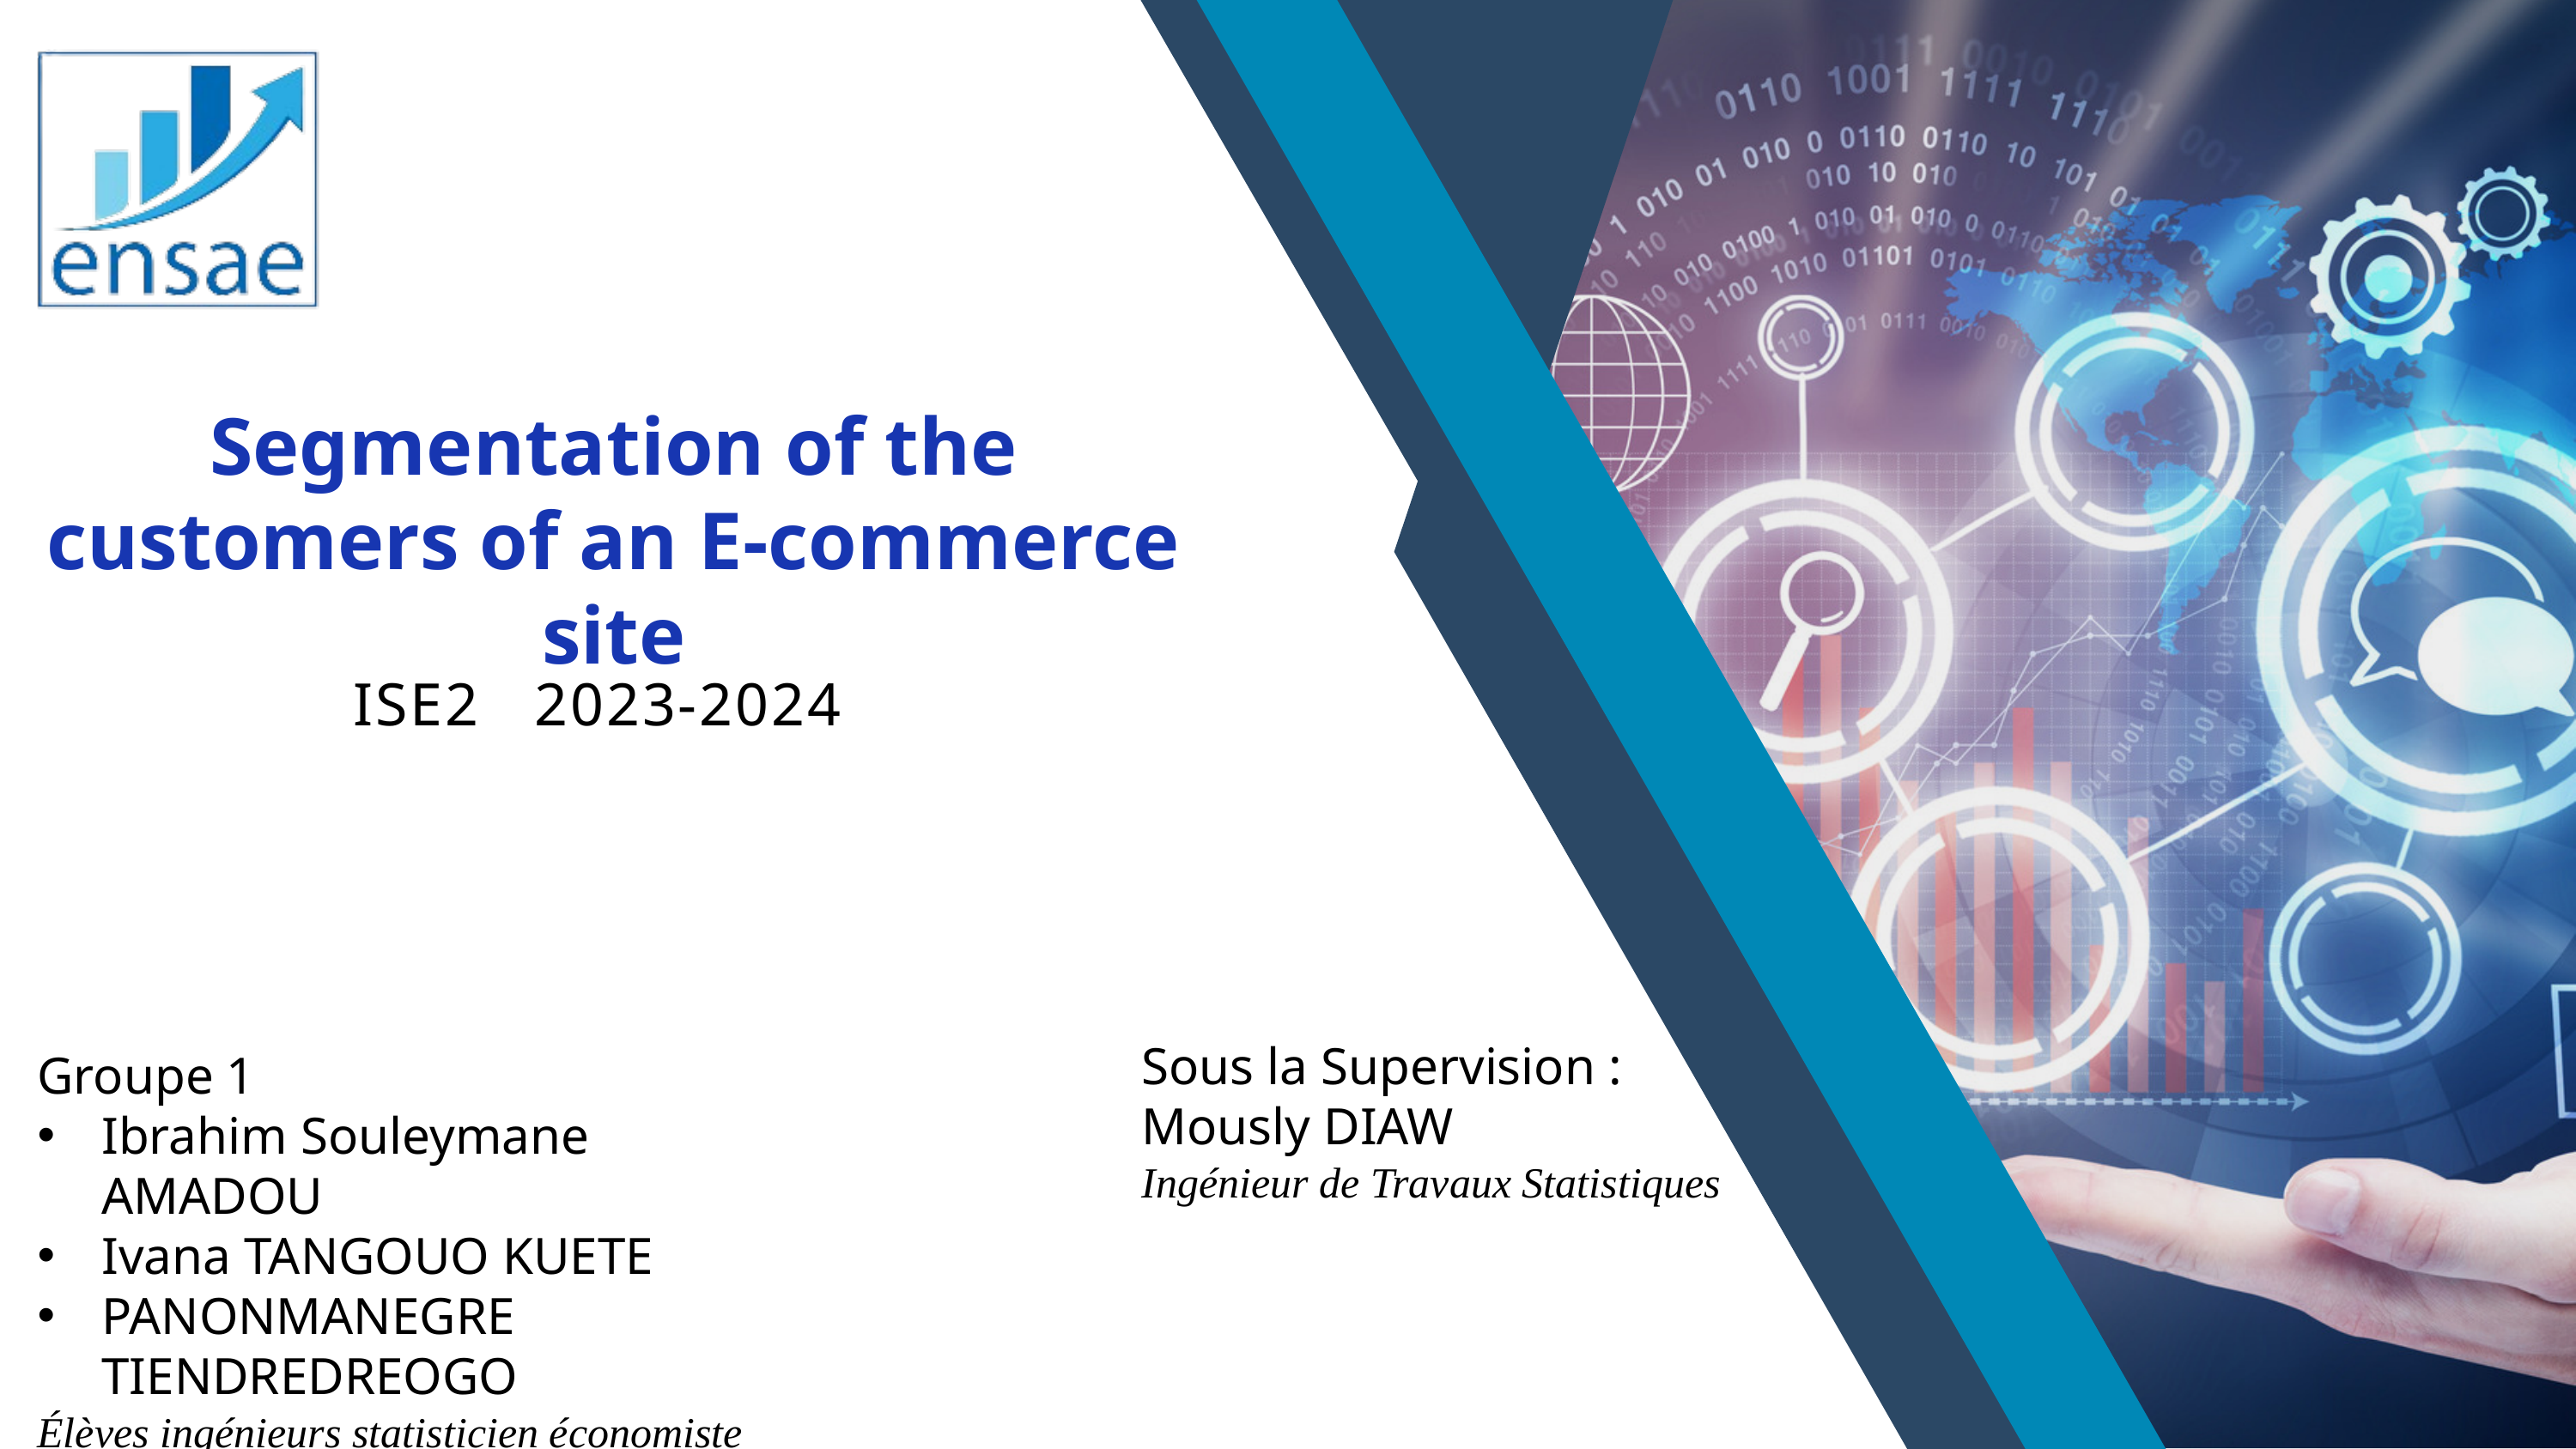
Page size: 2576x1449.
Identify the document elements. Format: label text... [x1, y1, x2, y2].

picture [0, 0, 398, 403]
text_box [696, 0, 2020, 196]
text_box ISE2 2023-2024 [353, 670, 612, 737]
text_box Sous la Supervision : Mously DIAW Ingénieur de Travaux Statistiques [1128, 1028, 1475, 1093]
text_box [1480, 1227, 2576, 1449]
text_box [1480, 775, 2576, 1093]
text_box Groupe 1 Ibrahim Souleymane AMADOU Ivana TANGOUO KUETE PANONMANEGRE TIENDREDREOGO Élèves ingénieurs statisticien économiste [24, 1037, 819, 1449]
text_box Segmentation of the customers of an E-commerce site [24, 397, 1203, 681]
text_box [969, 1094, 2576, 1218]
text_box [1480, 0, 2576, 640]
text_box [617, 642, 2576, 766]
